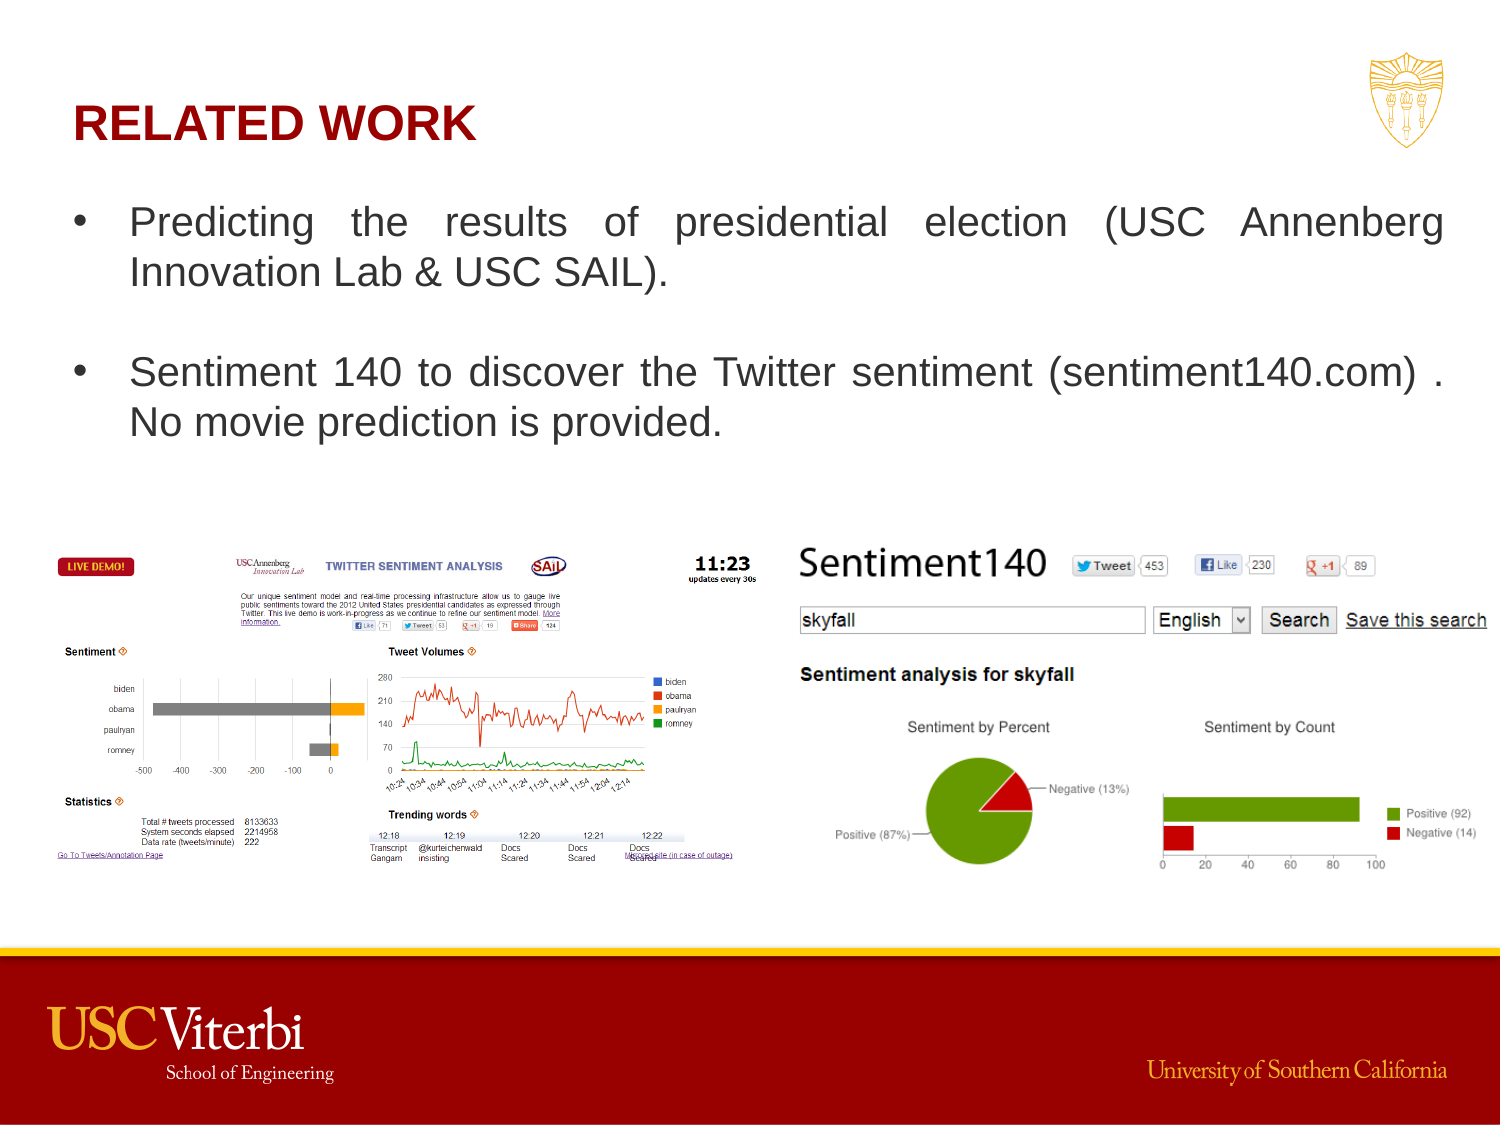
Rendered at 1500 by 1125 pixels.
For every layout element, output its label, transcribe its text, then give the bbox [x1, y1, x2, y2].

picture [1147, 1059, 1447, 1086]
picture [782, 536, 1500, 908]
picture [1345, 39, 1468, 162]
picture [51, 550, 757, 863]
text_box RELATED WORK Predicting the results of presidential election (USC Annenberg Innovation Lab & USC SAIL). Sentiment 140 to discover the Twitter sentiment (sentiment140.com) . No movie prediction is provided. [58, 82, 1460, 503]
picture [47, 1006, 334, 1084]
